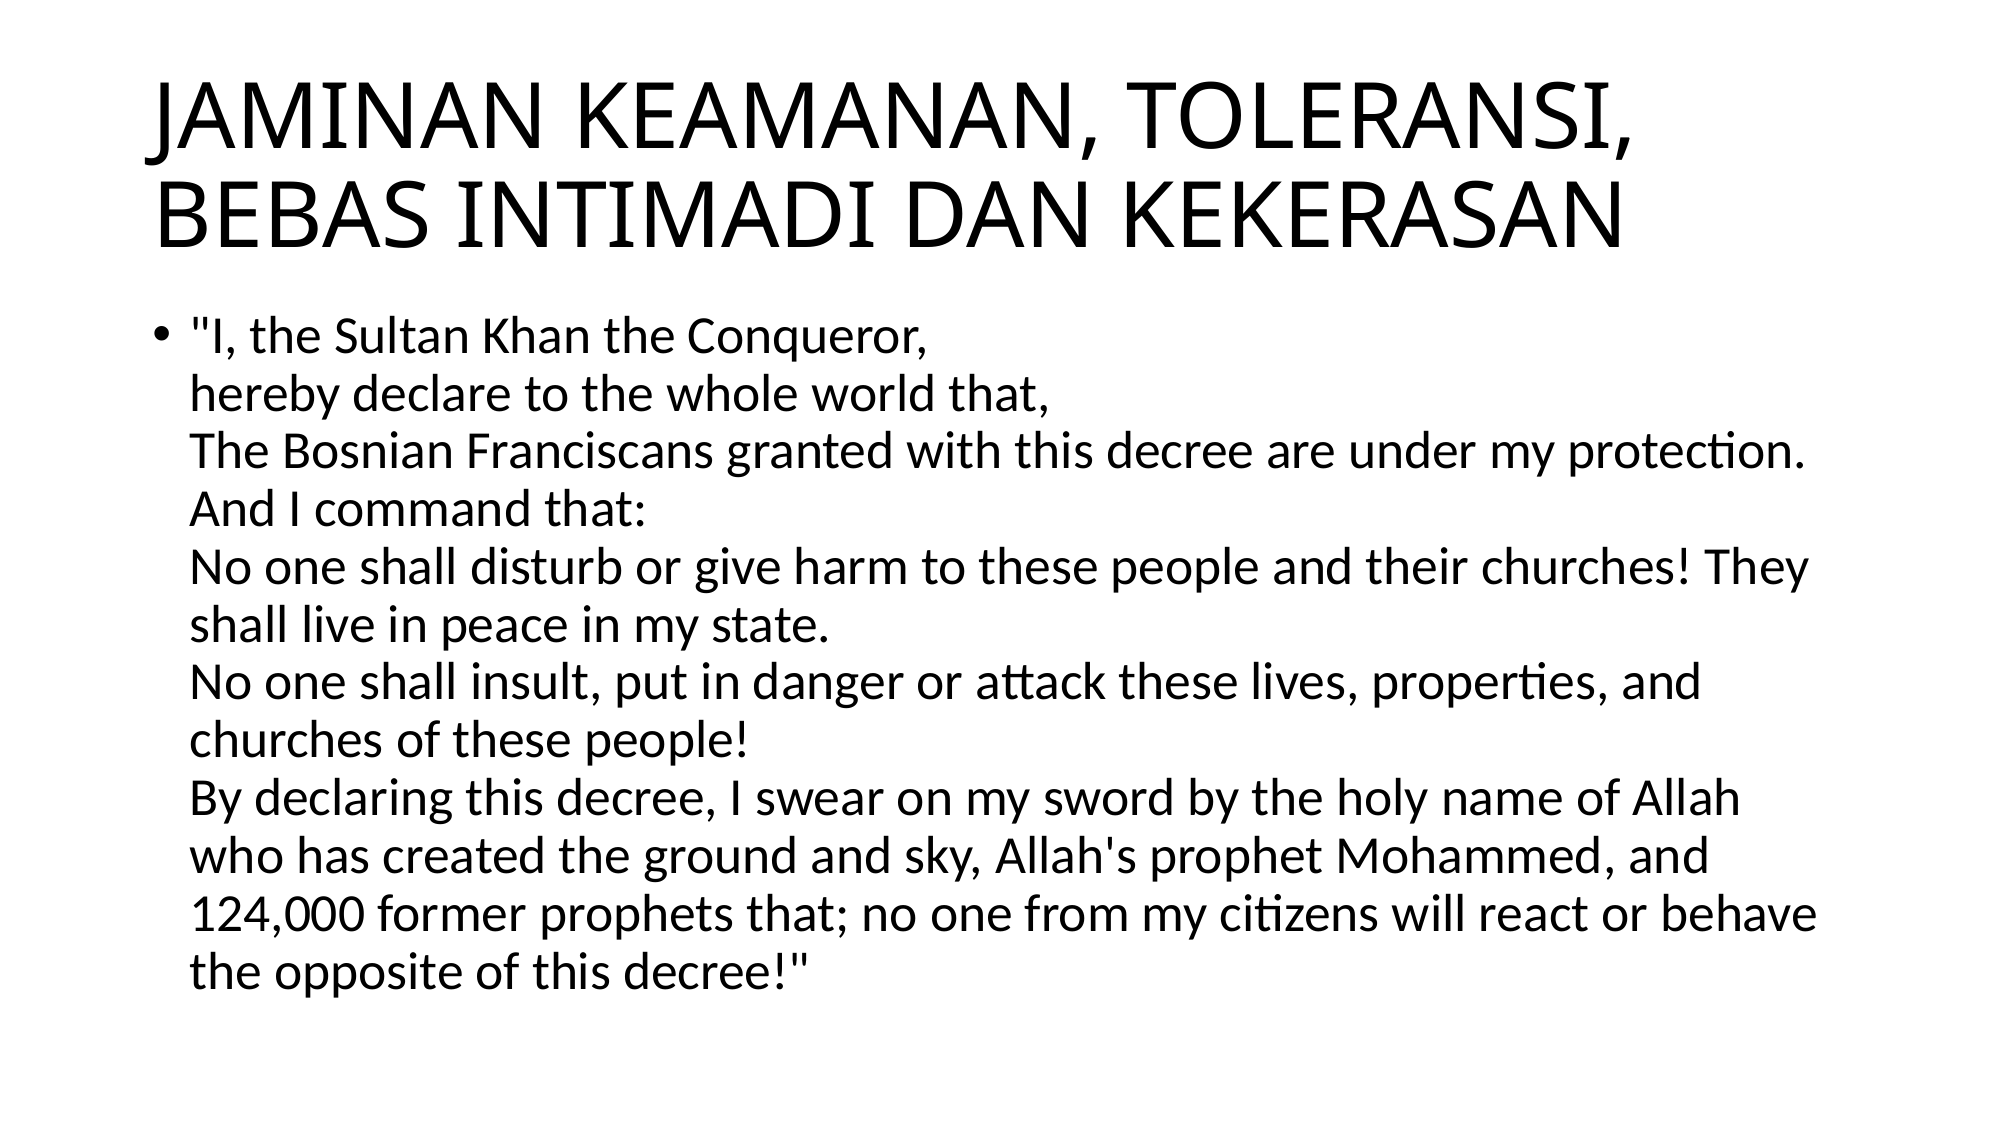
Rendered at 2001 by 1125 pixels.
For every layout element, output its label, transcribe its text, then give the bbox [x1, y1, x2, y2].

title JAMINAN KEAMANAN, TOLERANSI, BEBAS INTIMADI DAN KEKERASAN [137, 59, 1863, 278]
list "I, the Sultan Khan the Conqueror, hereby declare to the whole world that, The Bosnian Franciscans granted with this decree are under my protection. And I command that: No one shall disturb or give harm to these people and their churches! They shall live in peace in my state. No one shall insult, put in danger or attack these lives, properties, and churches of these people! By declaring this decree, I swear on my sword by the holy name of Allah who has created the ground and sky, Allah's prophet Mohammed, and 124,000 former prophets that; no one from my citizens will react or behave the opposite of this decree!" [137, 299, 1863, 1014]
